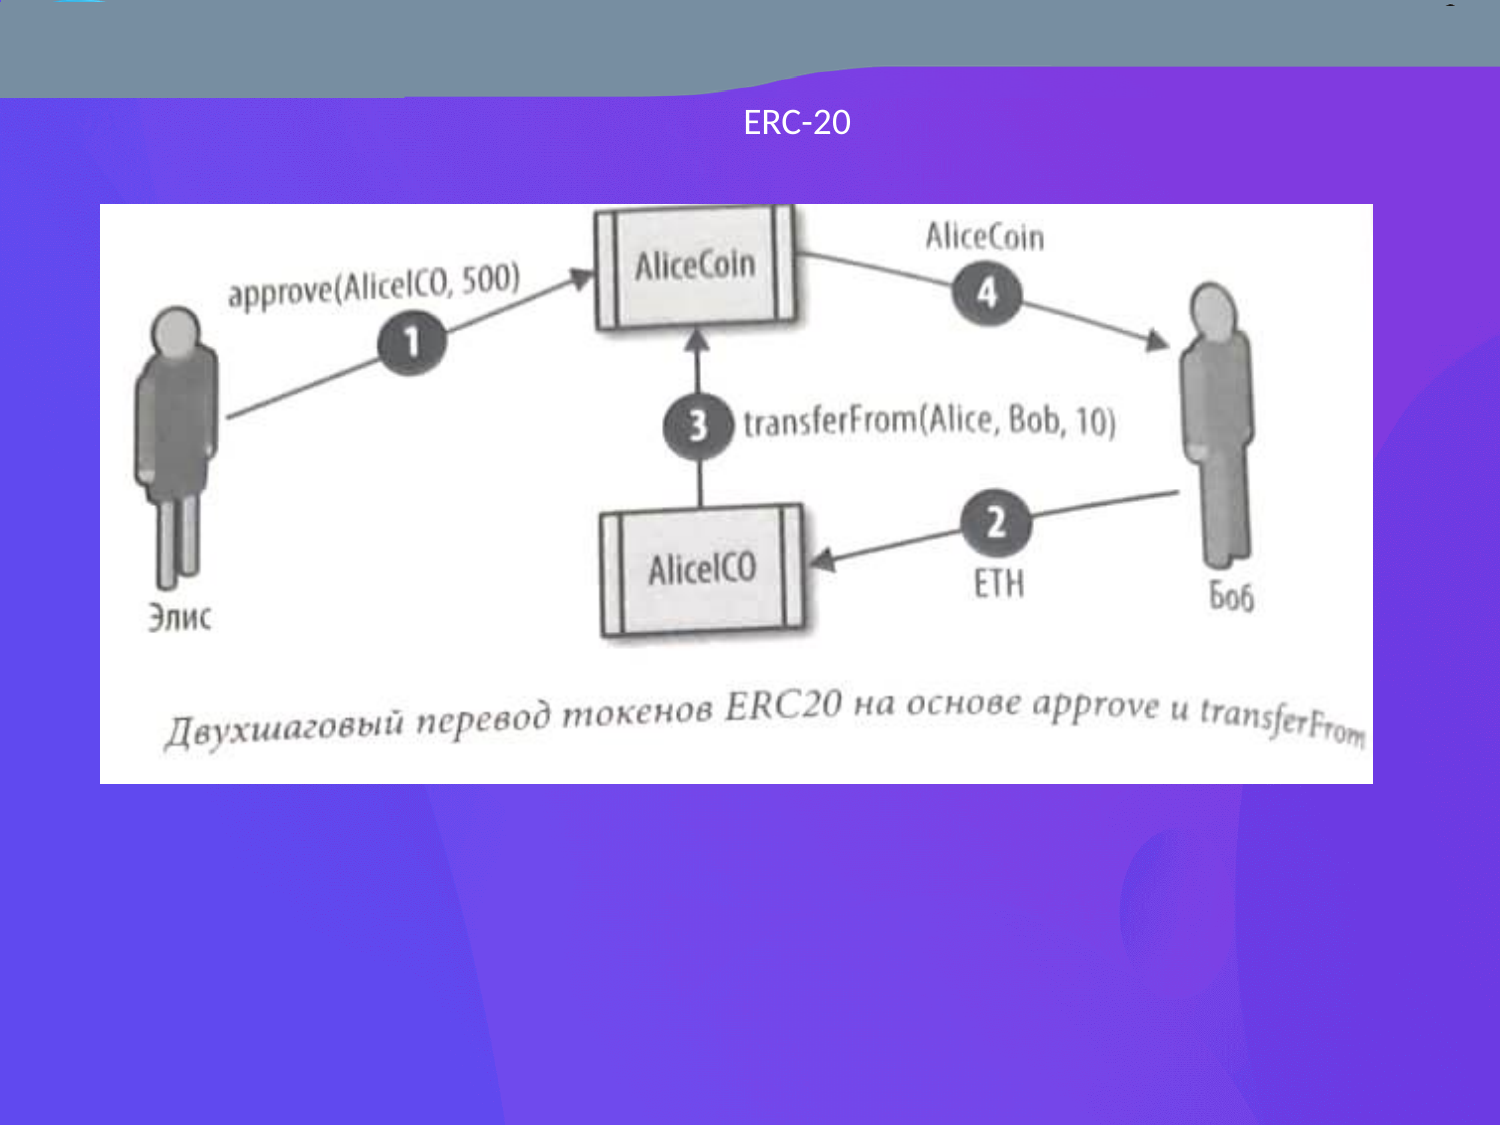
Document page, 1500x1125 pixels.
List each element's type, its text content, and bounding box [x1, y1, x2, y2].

text_box ERC-20 [289, 89, 1306, 150]
picture [0, 0, 1500, 1125]
